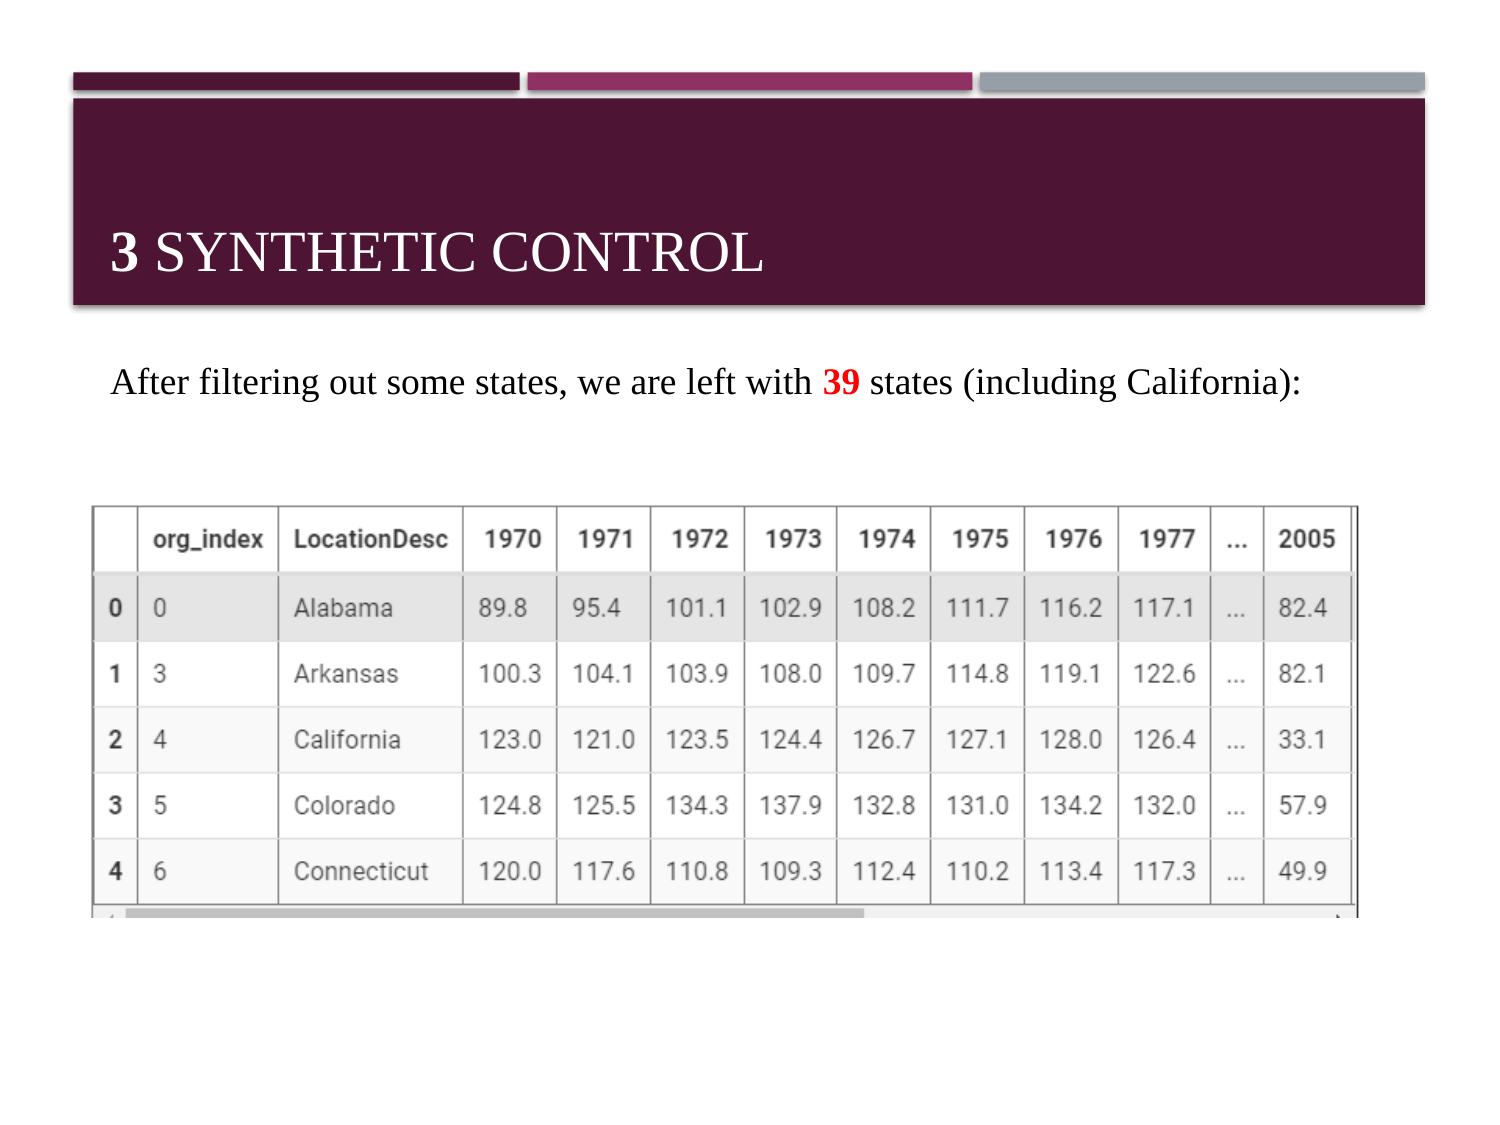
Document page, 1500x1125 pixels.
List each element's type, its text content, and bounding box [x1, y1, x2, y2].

text_box After filtering out some states, we are left with 39 states (including California): [95, 349, 1425, 410]
title 3 Synthetic Control [95, 112, 1406, 291]
picture [61, 486, 1368, 918]
